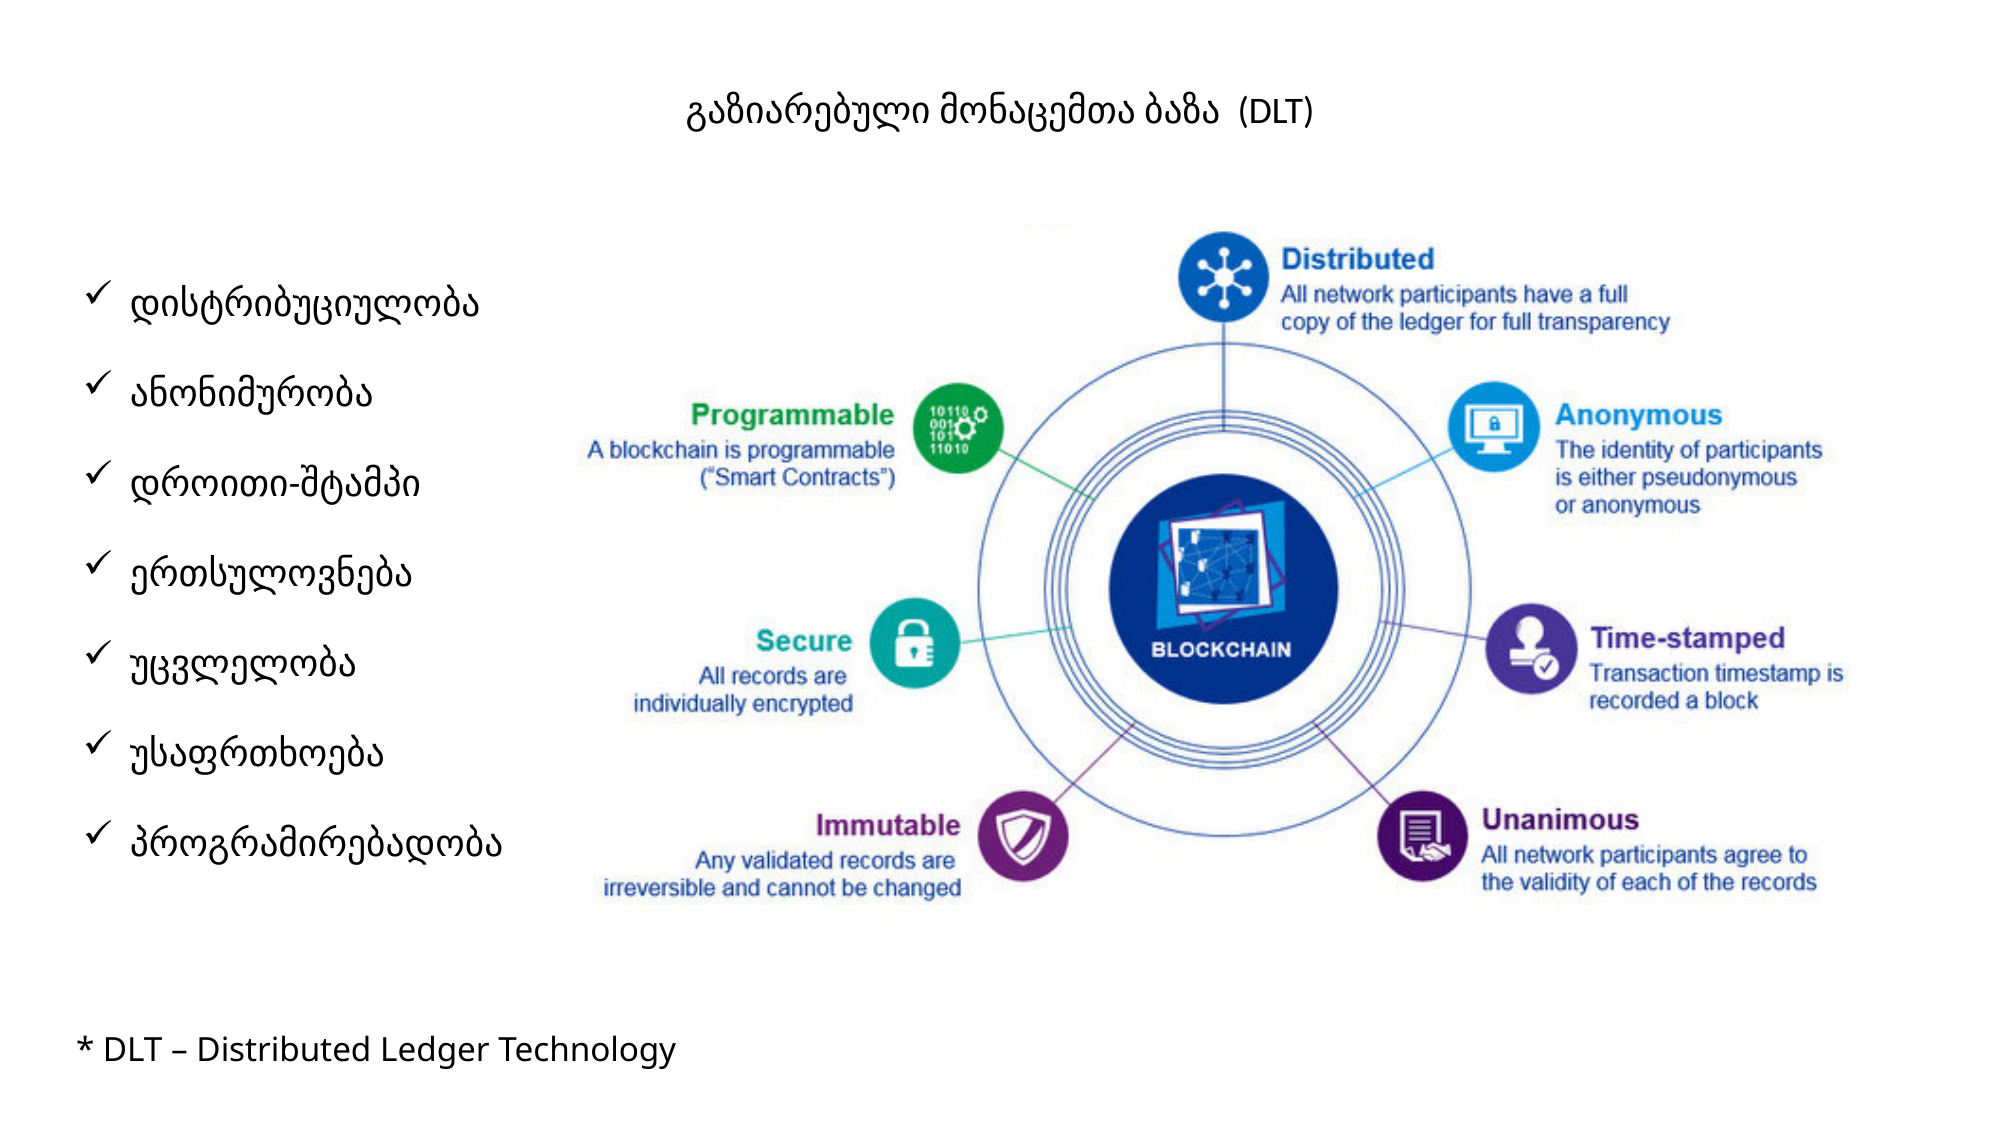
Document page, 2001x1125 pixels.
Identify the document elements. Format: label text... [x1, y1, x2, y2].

text_box გაზიარებული მონაცემთა ბაზა (DLT) [500, 56, 1500, 139]
text_box დისტრიბუციულობა ანონიმურობა დროითი-შტამპი ერთსულოვნება უცვლელობა უსაფრთხოება პროგრამირებადობა [68, 226, 519, 872]
picture [556, 160, 1866, 928]
text_box * DLT – Distributed Ledger Technology [61, 1020, 693, 1076]
